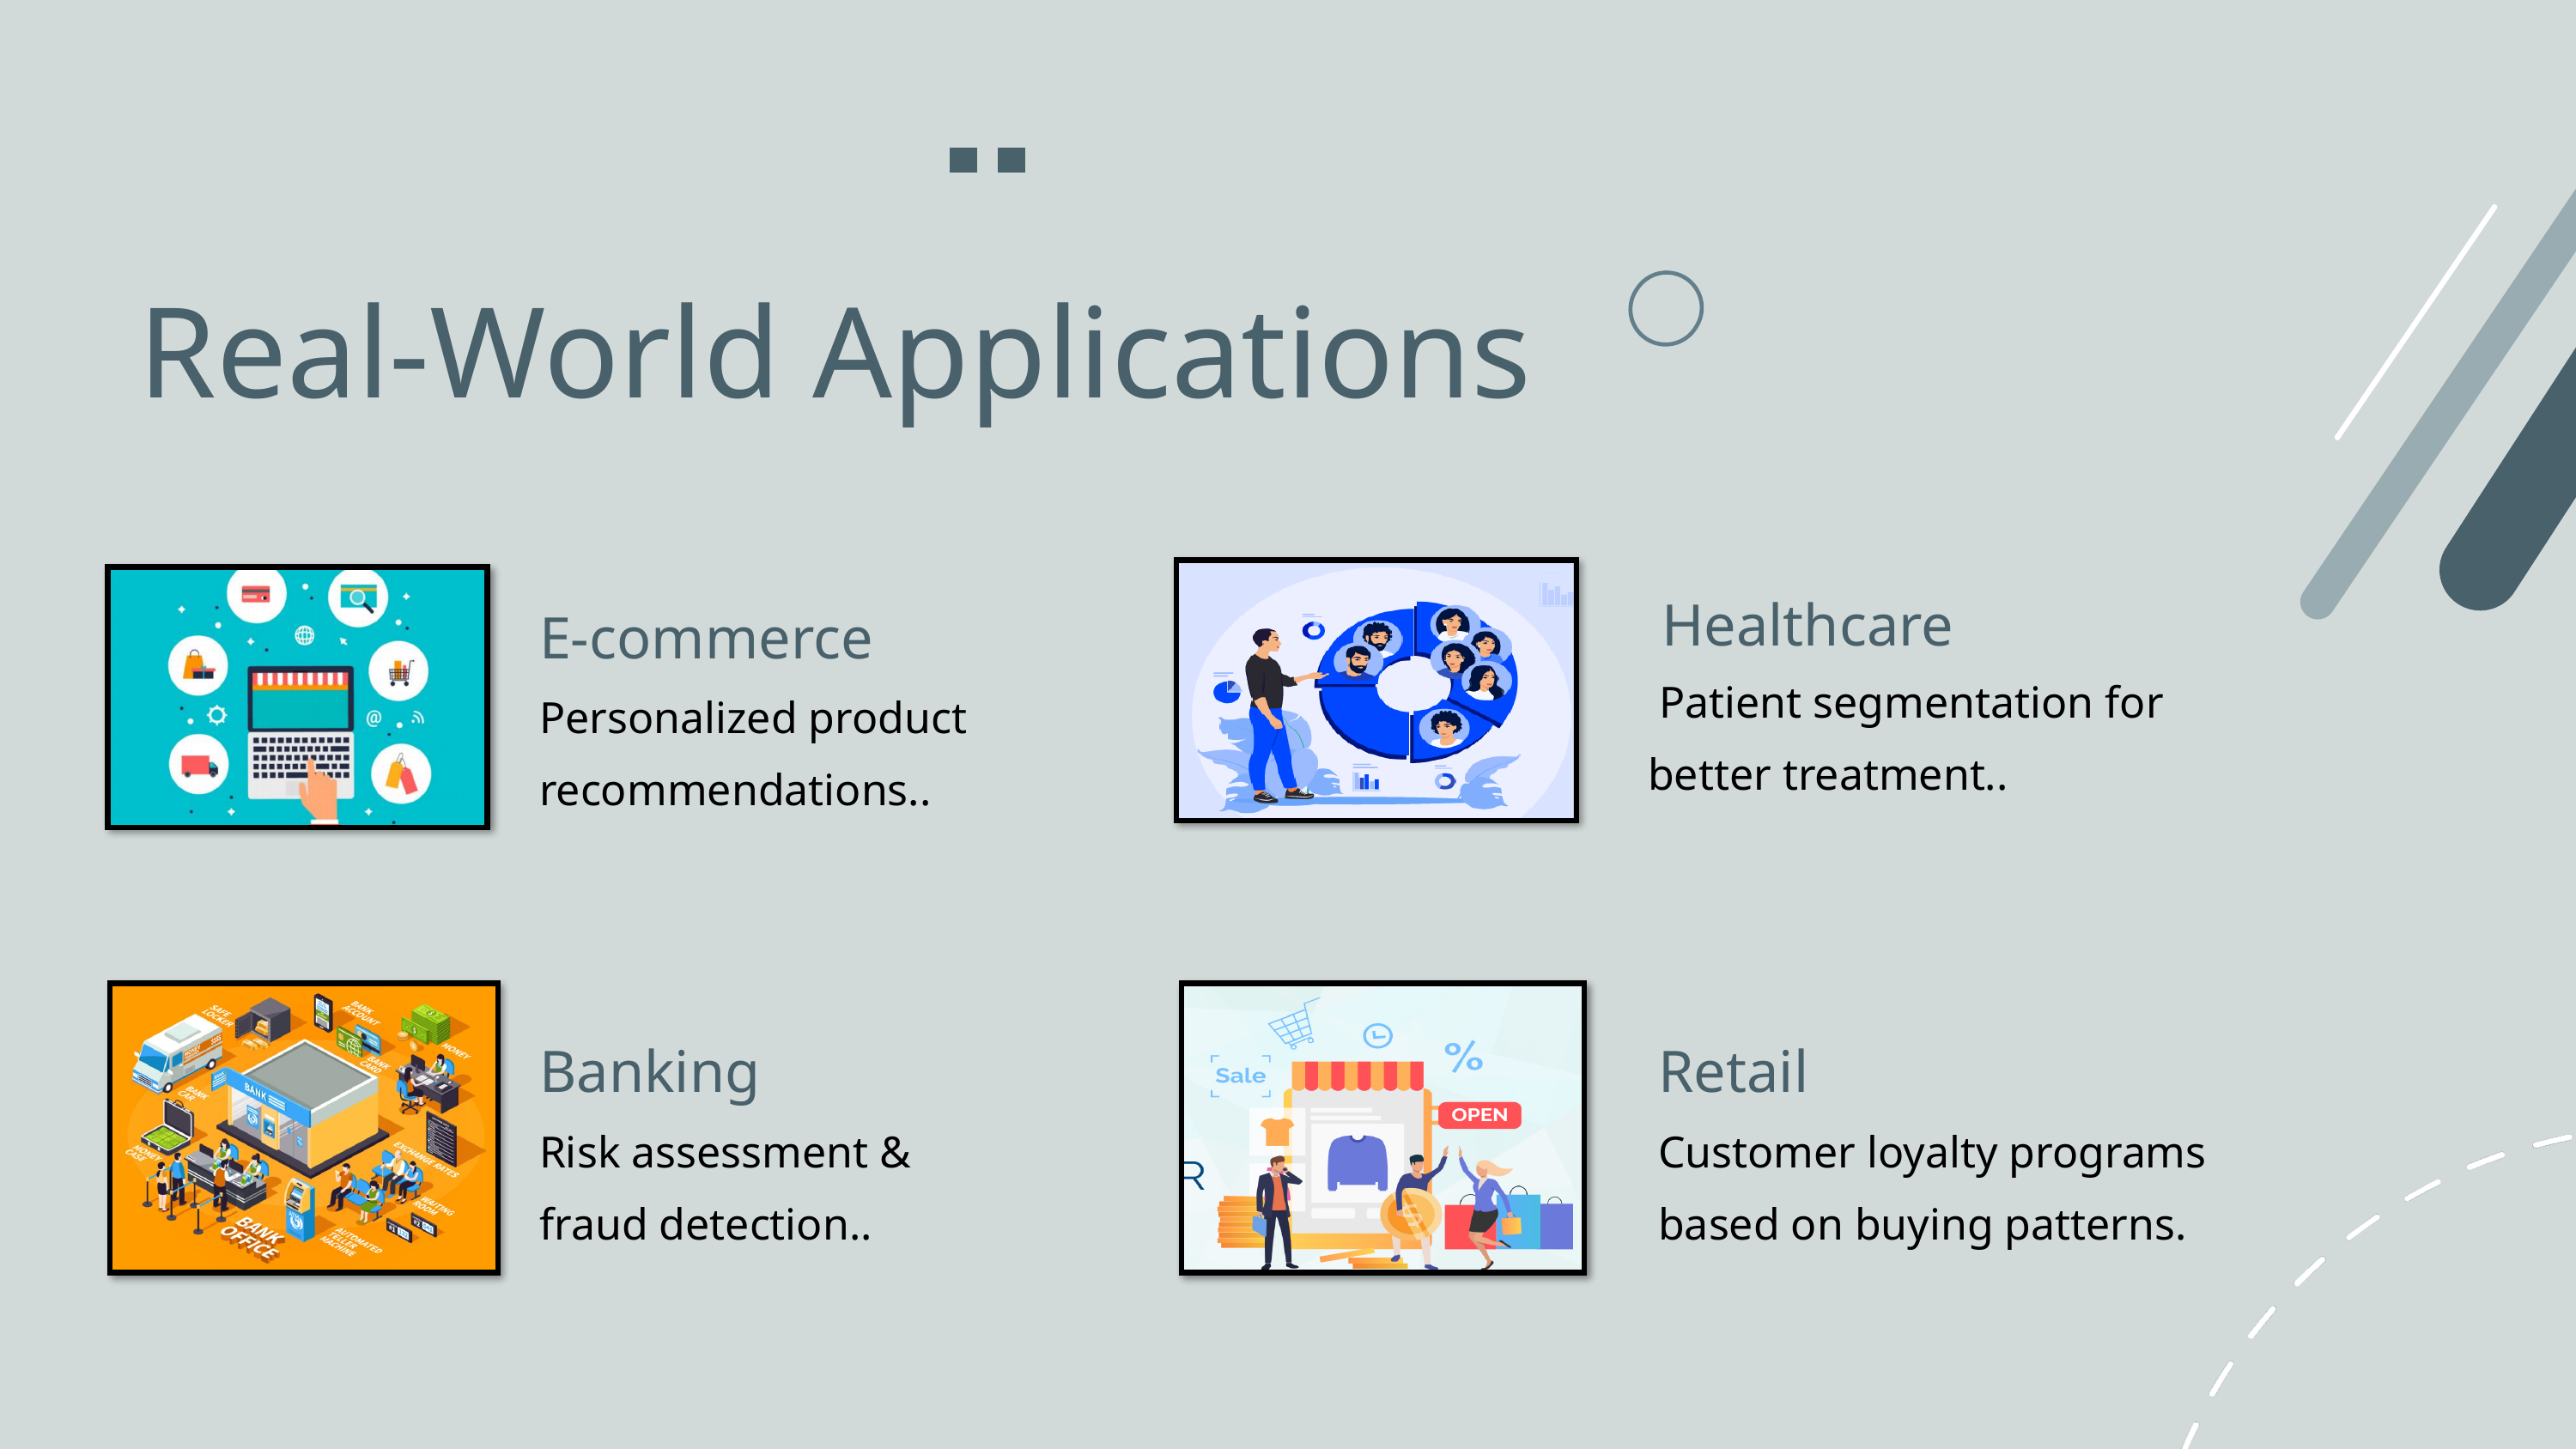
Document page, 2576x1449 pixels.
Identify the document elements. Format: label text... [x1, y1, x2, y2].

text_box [1621, 257, 1694, 349]
text_box Risk assessment & fraud detection.. [539, 1104, 1000, 1249]
text_box E-commerce [539, 587, 1085, 670]
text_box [949, 127, 977, 173]
picture [2137, 1124, 2576, 1449]
text_box Personalized product recommendations.. [539, 670, 1000, 815]
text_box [997, 127, 1026, 173]
text_box Banking [539, 1022, 1085, 1105]
picture [1183, 985, 1583, 1270]
text_box Healthcare [1662, 574, 2230, 654]
text_box Patient segmentation for better treatment.. [1648, 654, 2263, 799]
picture [1178, 562, 1574, 818]
picture [112, 985, 495, 1270]
text_box Real-World Applications [138, 272, 2268, 423]
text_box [2272, 28, 2576, 627]
text_box Customer loyalty programs based on buying patterns. [1658, 1104, 2273, 1249]
text_box Retail [1658, 1022, 2227, 1104]
picture [110, 569, 485, 825]
